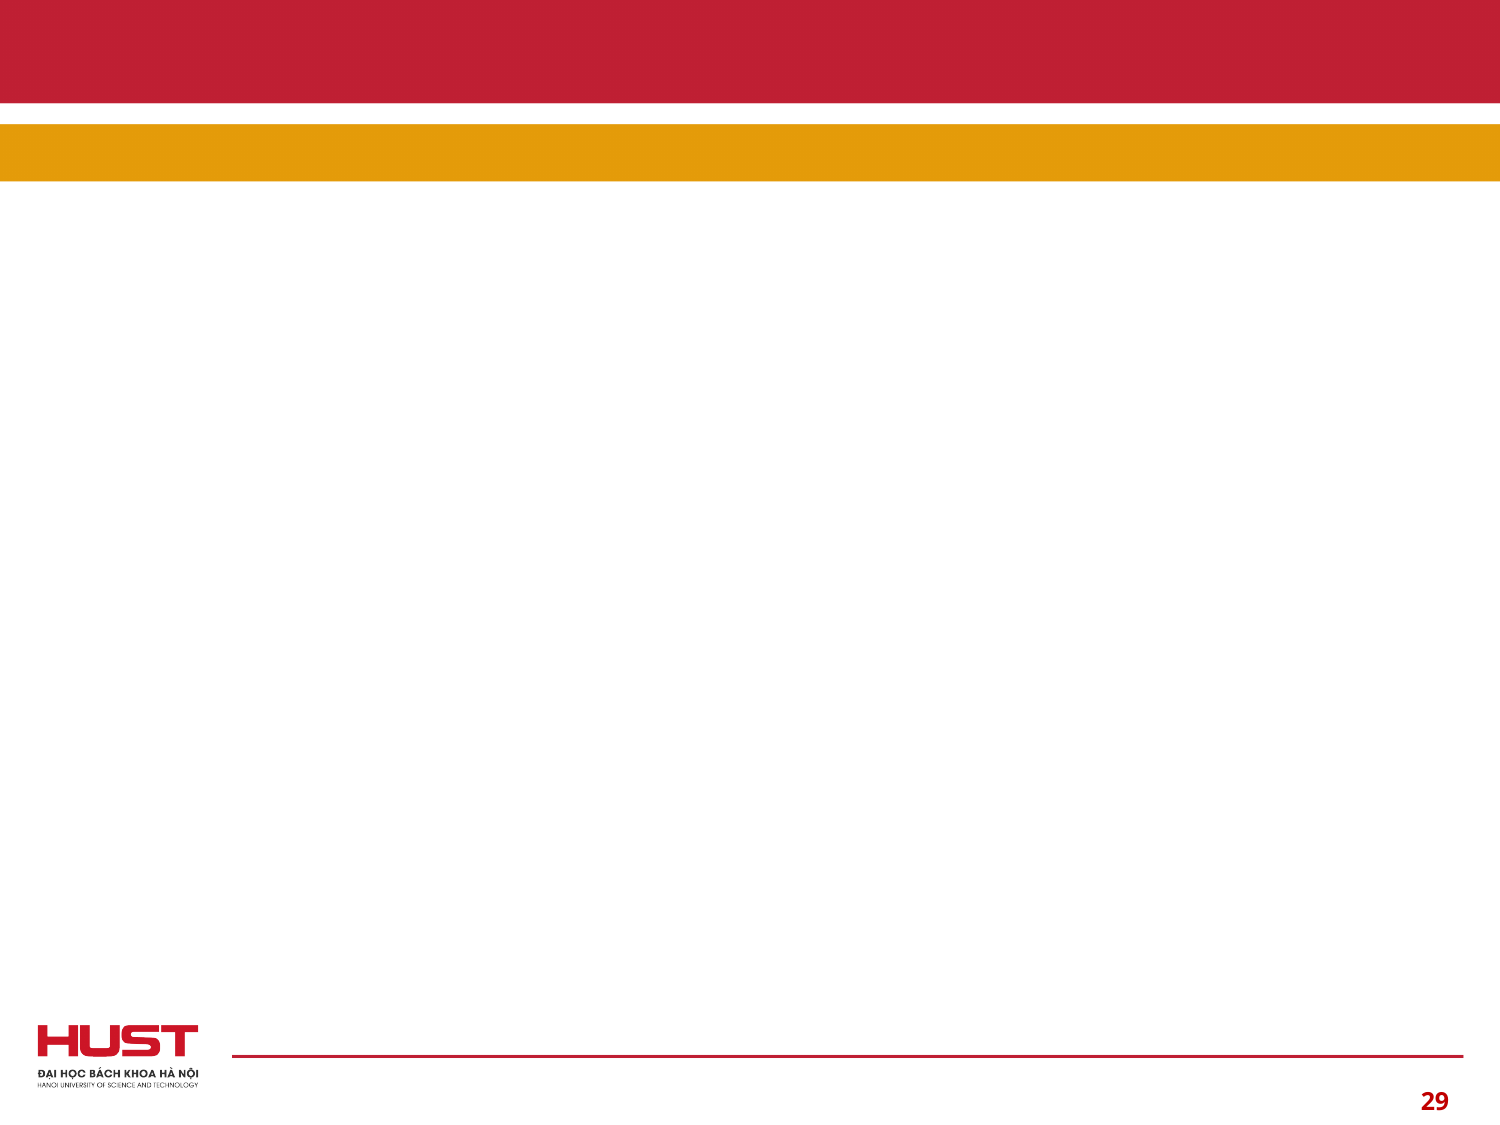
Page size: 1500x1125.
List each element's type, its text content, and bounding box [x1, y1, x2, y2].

slide_number 29 [1126, 1078, 1464, 1125]
picture [0, 0, 1500, 1125]
